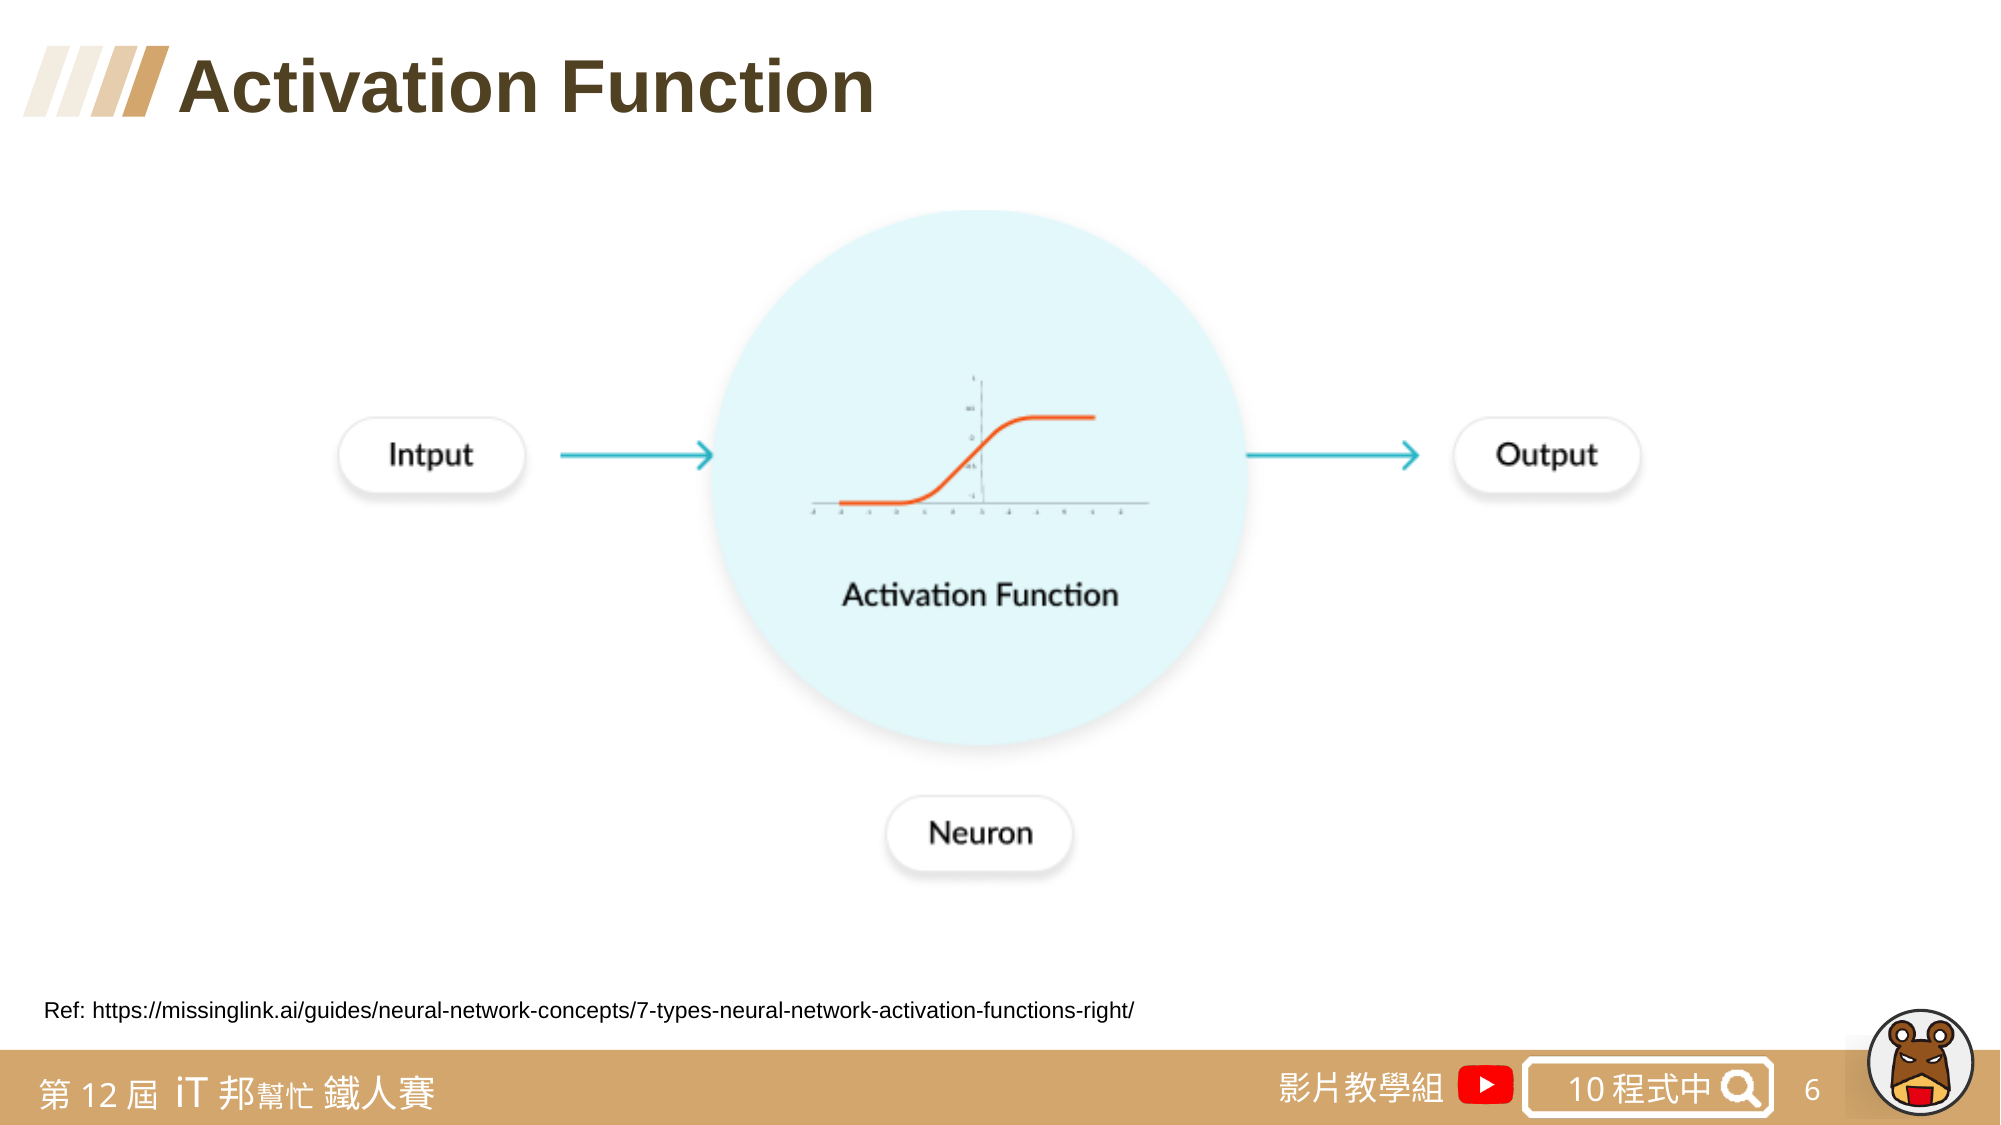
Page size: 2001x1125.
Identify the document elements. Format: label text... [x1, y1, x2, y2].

picture [1410, 962, 1774, 1125]
picture [1871, 1012, 1971, 1112]
picture [103, 210, 1897, 915]
text_box Ref: https://missinglink.ai/guides/neural-network-concepts/7-types-neural-network-activation-functions-right/ [29, 987, 1691, 1030]
list Activation Function [162, 40, 1691, 138]
